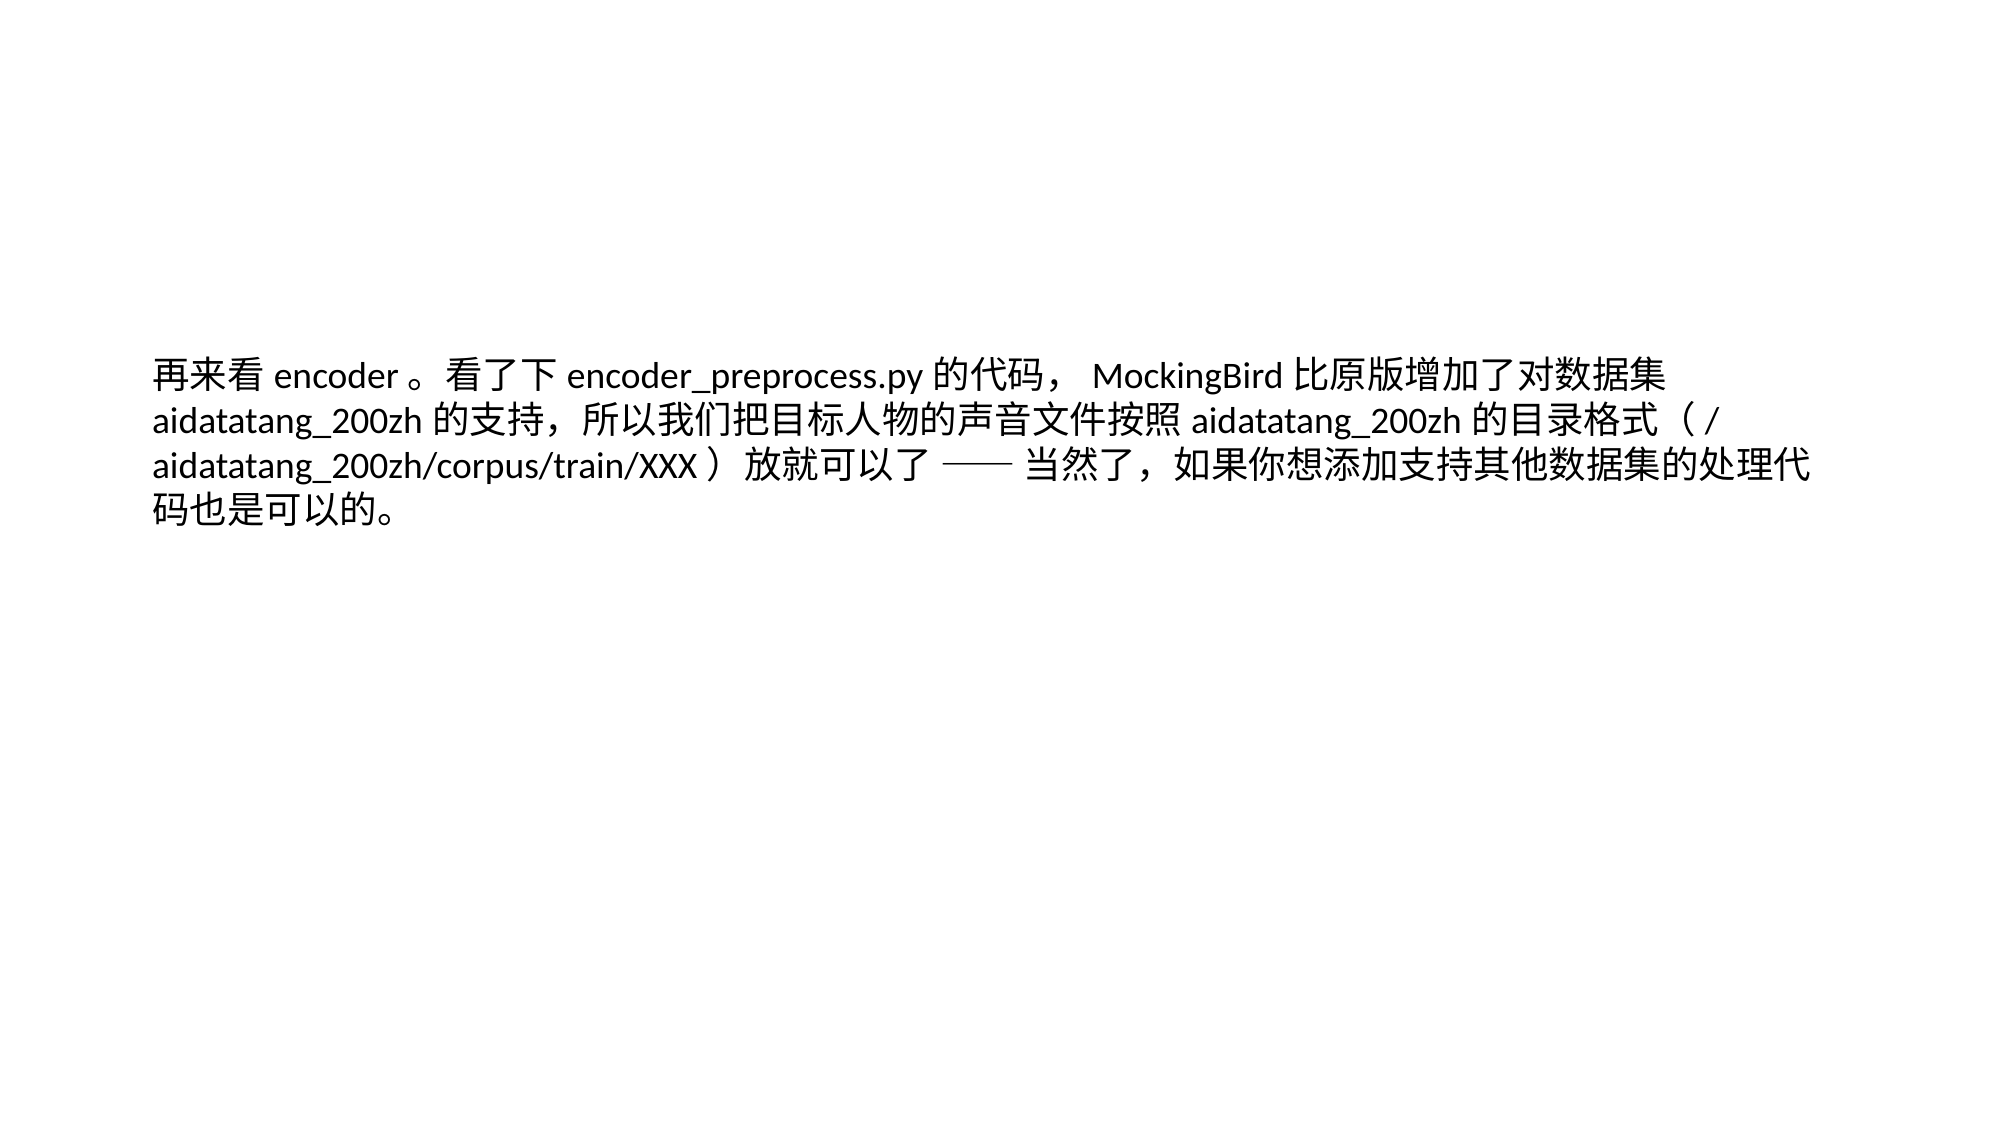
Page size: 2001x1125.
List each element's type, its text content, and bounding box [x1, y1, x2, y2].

text_box 再来看encoder。看了下encoder_preprocess.py的代码，MockingBird比原版增加了对数据集aidatatang_200zh的支持，所以我们把目标人物的声音文件按照aidatatang_200zh的目录格式（/aidatatang_200zh/corpus/train/XXX）放就可以了 —— 当然了，如果你想添加支持其他数据集的处理代码也是可以的。 [137, 343, 1863, 539]
